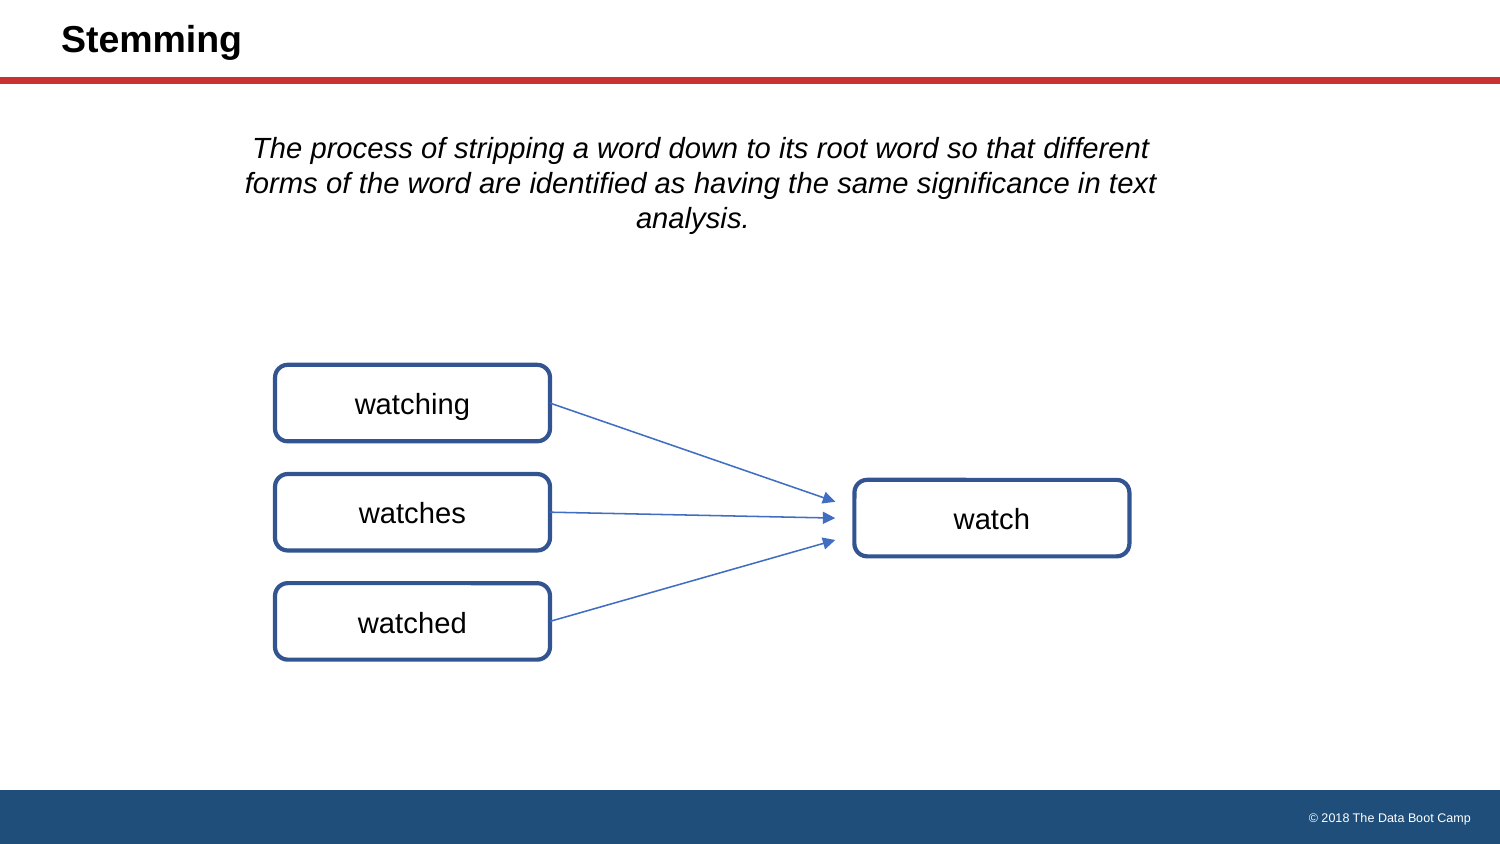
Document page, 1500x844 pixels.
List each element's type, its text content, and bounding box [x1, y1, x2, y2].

title Stemming [50, 0, 948, 81]
text_box watches [272, 471, 553, 553]
text_box watching [272, 362, 553, 444]
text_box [549, 511, 836, 519]
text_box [549, 539, 836, 622]
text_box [549, 402, 836, 502]
text_box The process of stripping a word down to its root word so that different forms of the word are identified as having the same significance in text analysis. [219, 122, 1184, 242]
text_box watched [272, 581, 553, 662]
text_box watch [852, 477, 1132, 559]
